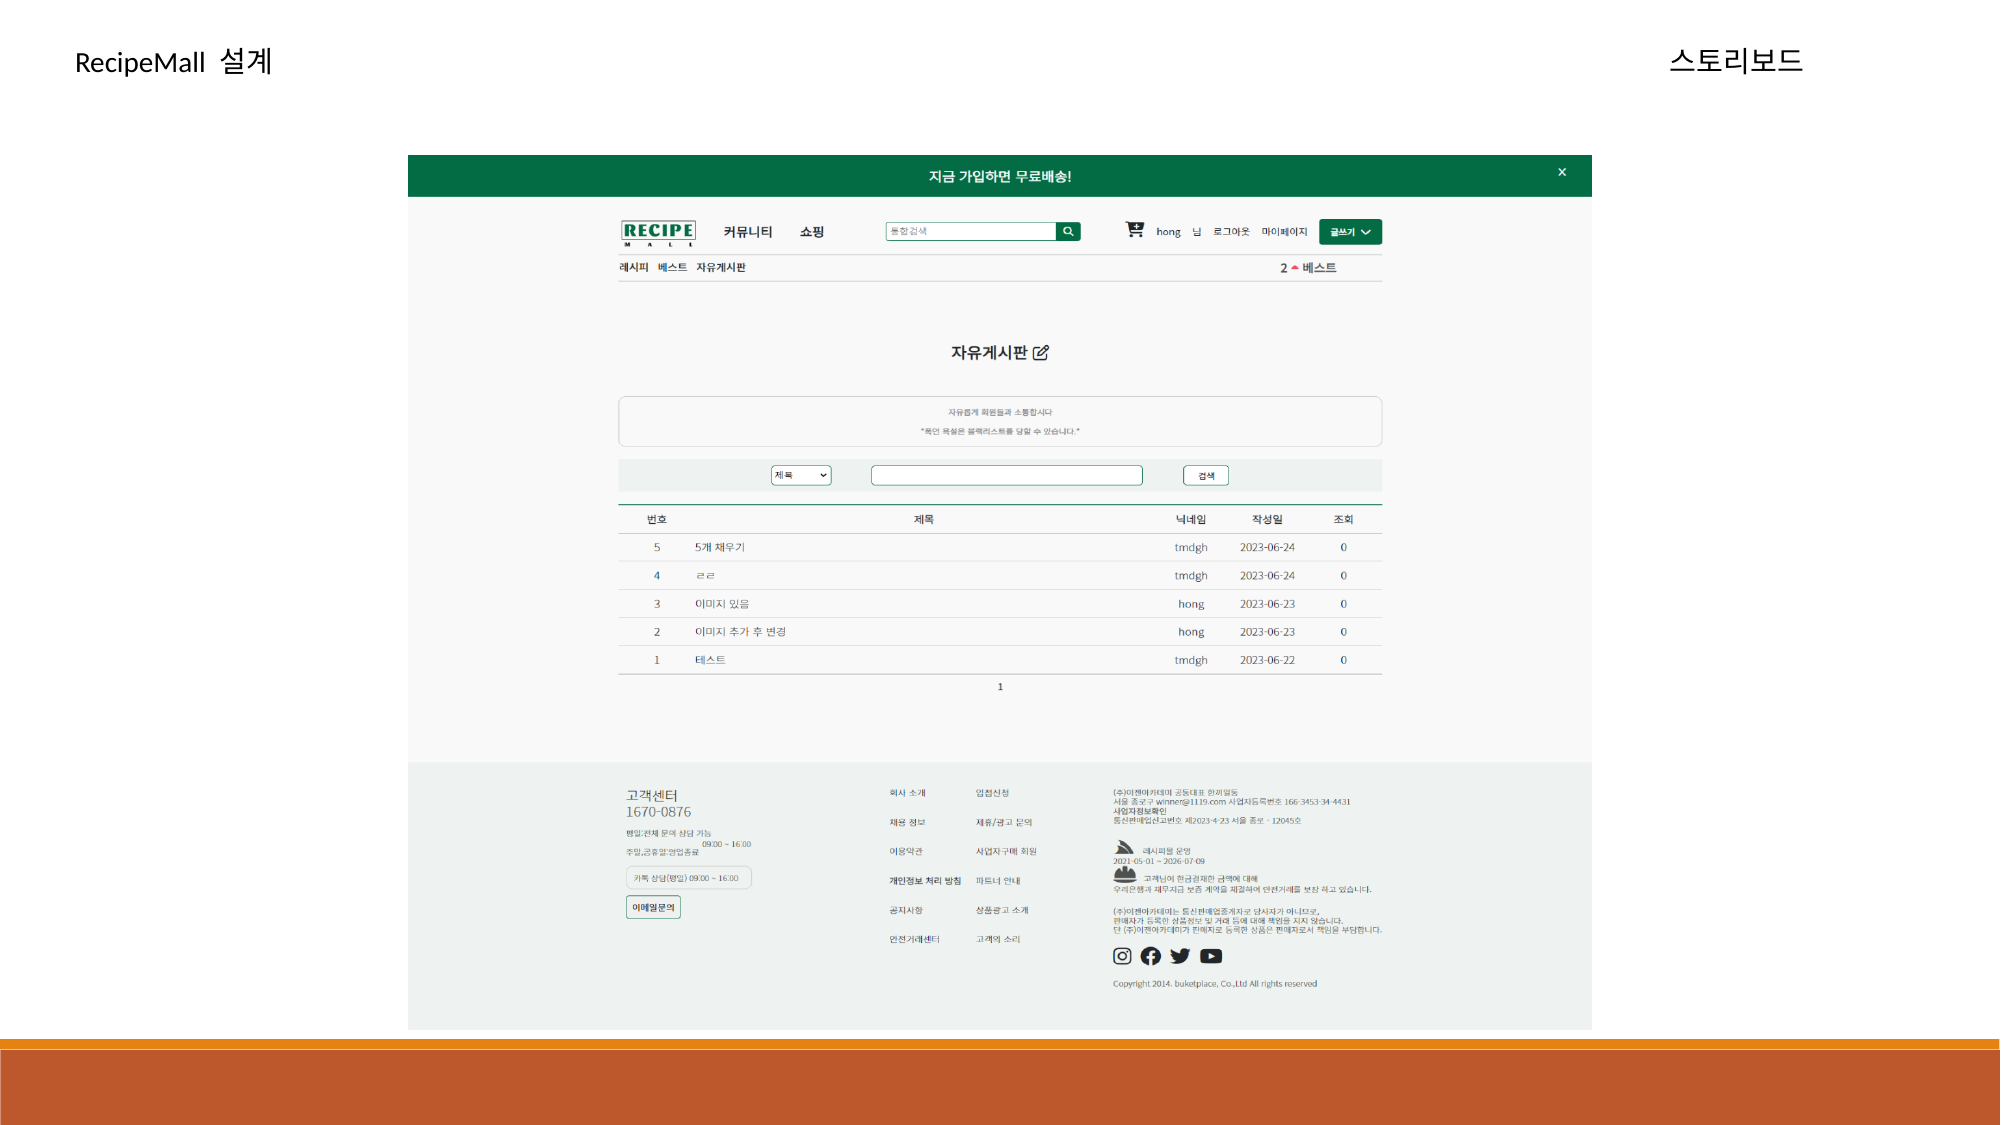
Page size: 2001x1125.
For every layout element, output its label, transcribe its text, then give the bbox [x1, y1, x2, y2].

text_box 스토리보드 [1654, 36, 1923, 86]
picture [408, 155, 1592, 1031]
text_box RecipeMall 설계 [60, 36, 328, 86]
